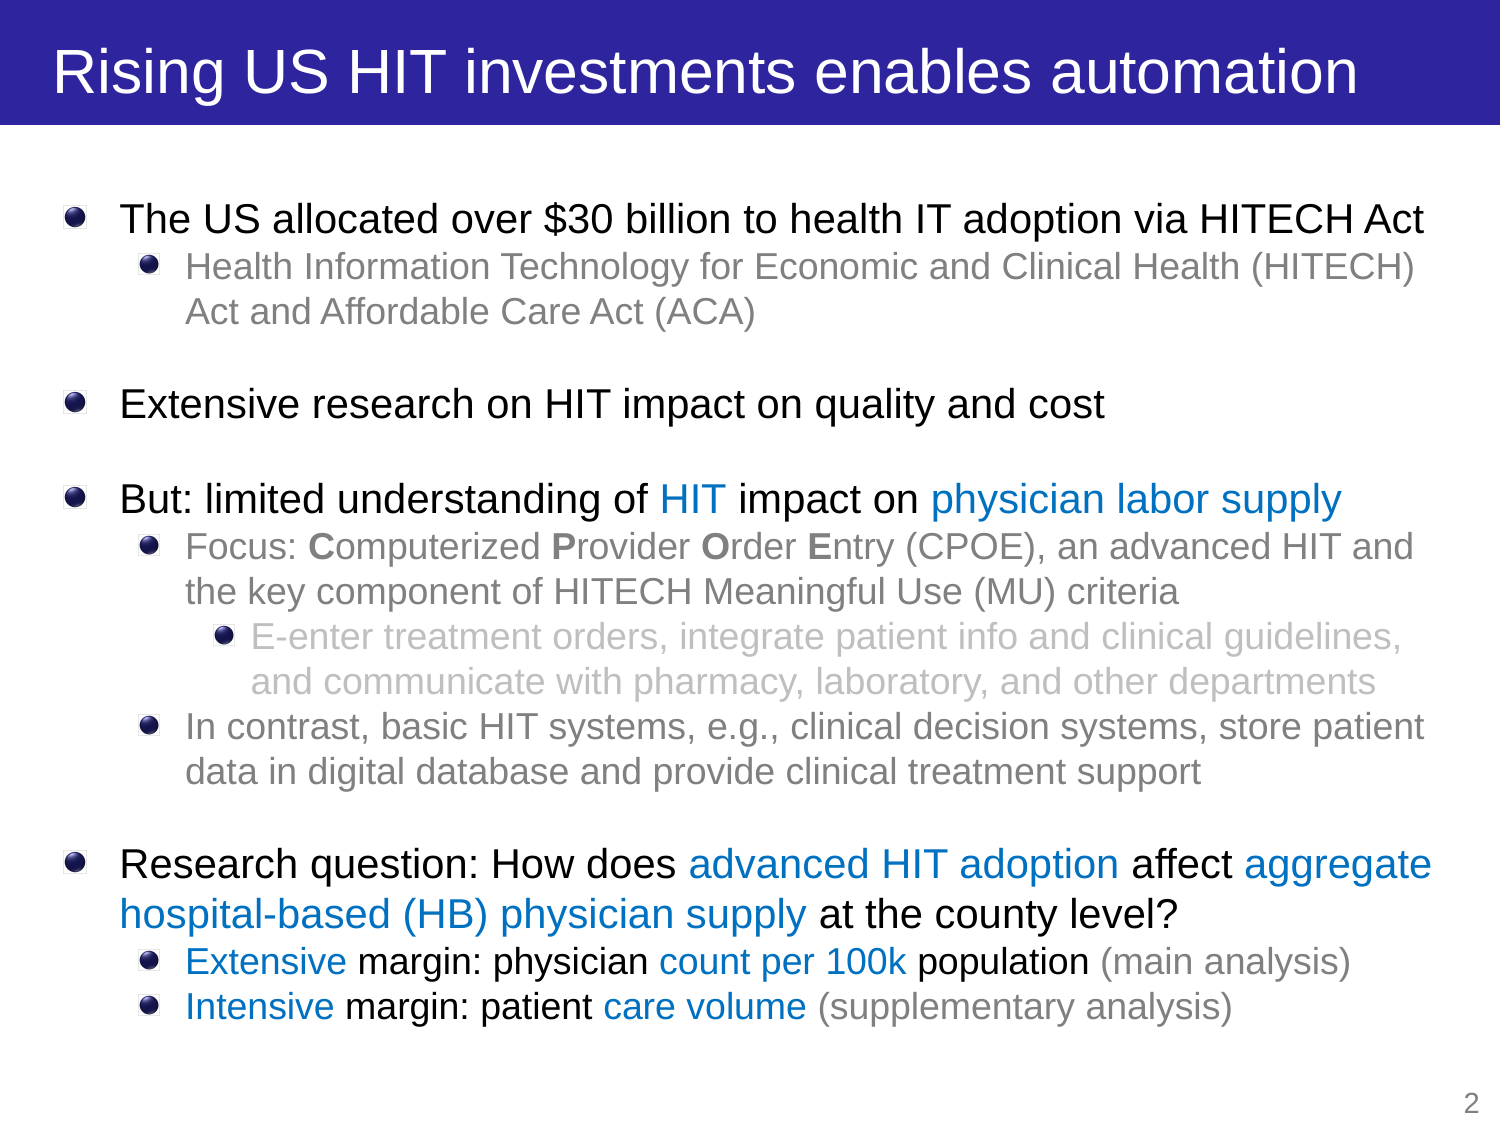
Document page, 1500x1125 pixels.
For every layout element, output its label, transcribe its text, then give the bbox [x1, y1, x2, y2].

picture [138, 994, 160, 1016]
picture [138, 534, 160, 556]
picture [63, 485, 87, 509]
picture [138, 714, 160, 736]
picture [63, 205, 87, 229]
picture [63, 390, 87, 414]
picture [63, 850, 87, 874]
title Rising US HIT investments enables automation [37, 24, 1475, 113]
picture [138, 949, 160, 971]
picture [138, 253, 160, 275]
picture [213, 624, 235, 646]
list The US allocated over $30 billion to health IT adoption via HITECH Act Health Information Technology for Economic and Clinical Health (HITECH) Act and Affordable Care Act (ACA) Extensive research on HIT impact on quality and cost But: limited understanding of HIT impact on physician labor supply Focus: Computerized Provider Order Entry (CPOE), an advanced HIT and the key component of HITECH Meaningful Use (MU) criteria E-enter treatment orders, integrate patient info and clinical guidelines, and communicate with pharmacy, laboratory, and other departments In contrast, basic HIT systems, e.g., clinical decision systems, store patient data in digital database and provide clinical treatment support Research question: How does advanced HIT adoption affect aggregate hospital-based (HB) physician supply at the county level? Extensive margin: physician count per 100k population (main analysis) Intensive margin: patient care volume (supplementary analysis) [48, 184, 1449, 1110]
